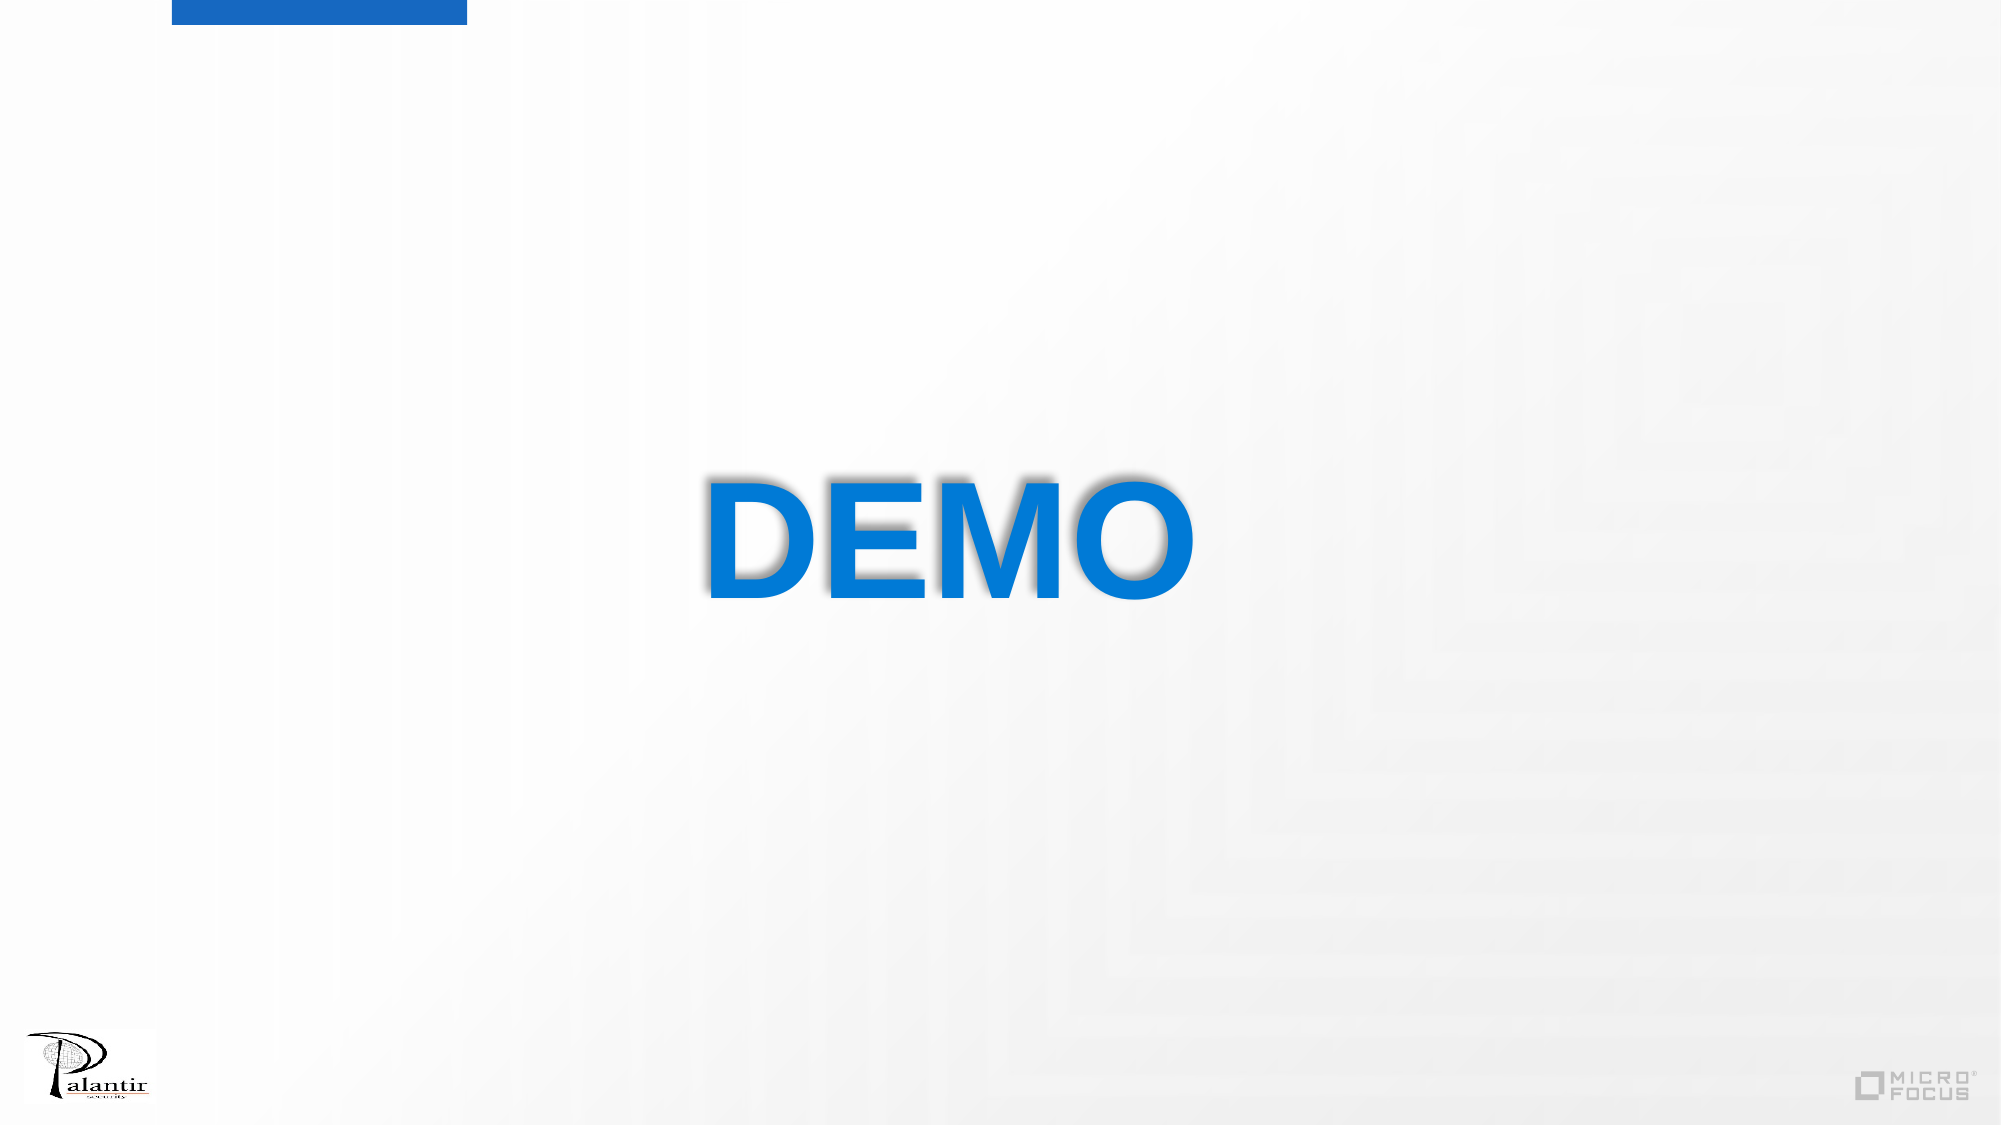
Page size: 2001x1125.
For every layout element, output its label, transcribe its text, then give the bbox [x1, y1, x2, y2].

text_box DEMO [554, 434, 1347, 642]
picture [24, 1029, 156, 1104]
